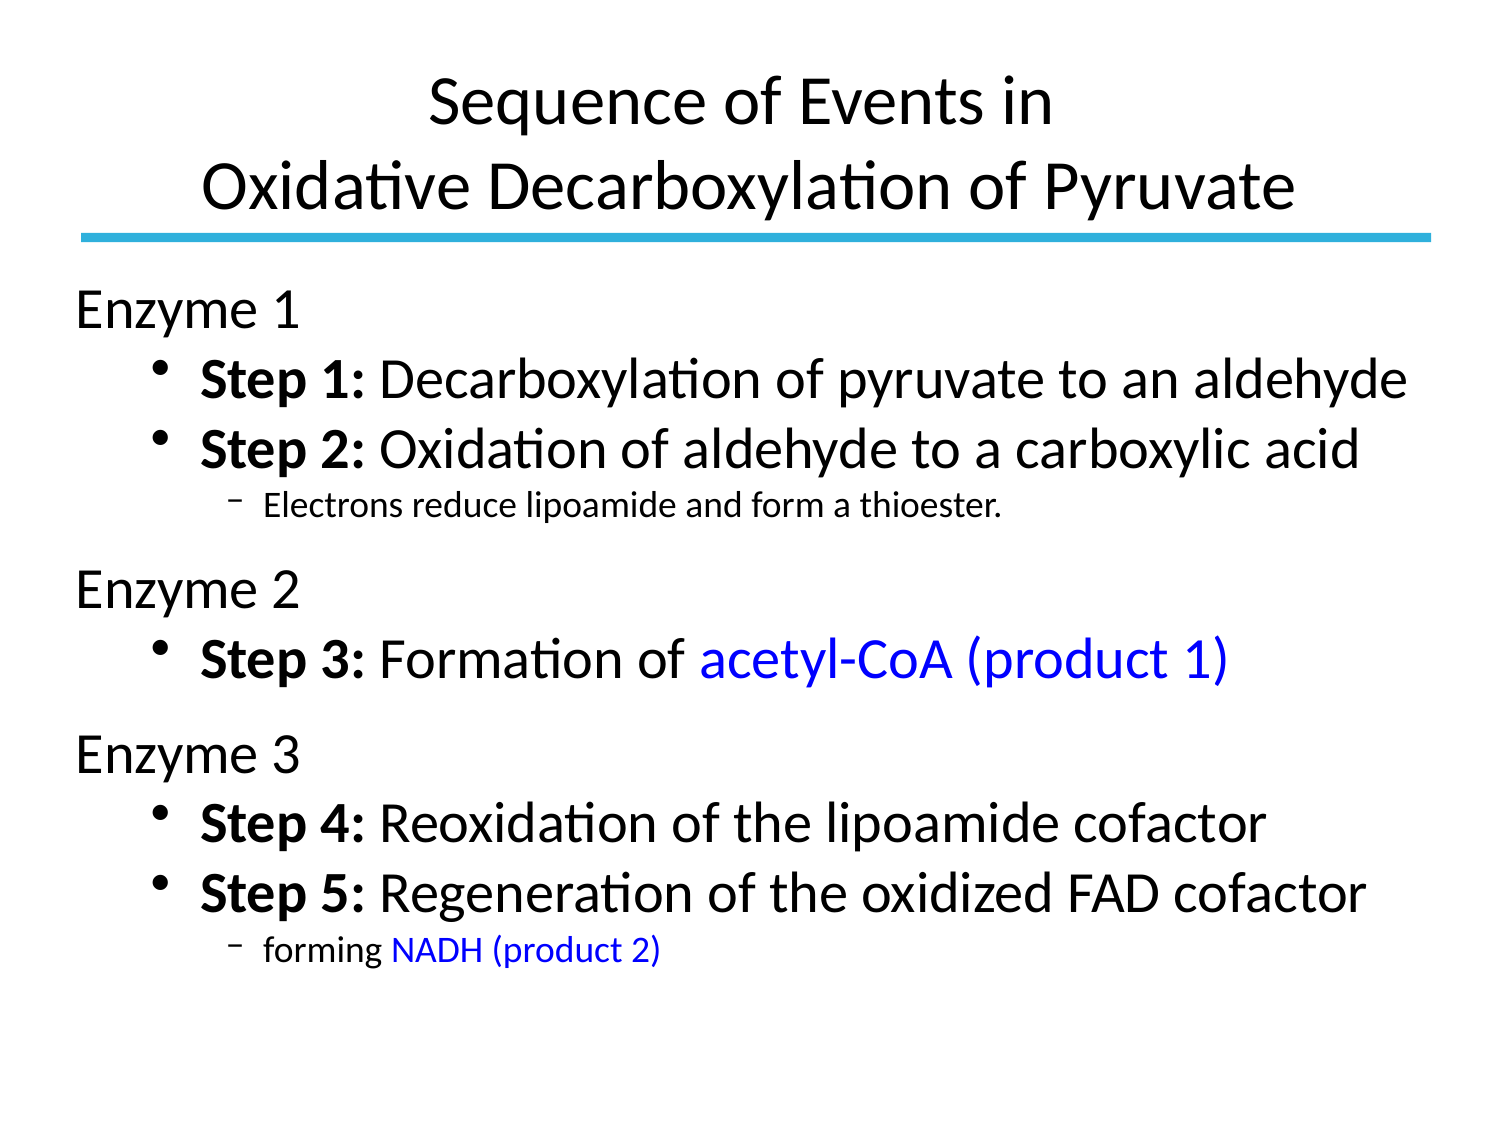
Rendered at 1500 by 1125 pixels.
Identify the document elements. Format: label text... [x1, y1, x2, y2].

text_box Enzyme 1 Step 1: Decarboxylation of pyruvate to an aldehyde Step 2: Oxidation of aldehyde to a carboxylic acid Electrons reduce lipoamide and form a thioester. Enzyme 2 Step 3: Formation of acetyl-CoA (product 1) Enzyme 3 Step 4: Reoxidation of the lipoamide cofactor Step 5: Regeneration of the oxidized FAD cofactor forming NADH (product 2) [60, 262, 1438, 1075]
title Sequence of Events in Oxidative Decarboxylation of Pyruvate [75, 45, 1425, 233]
